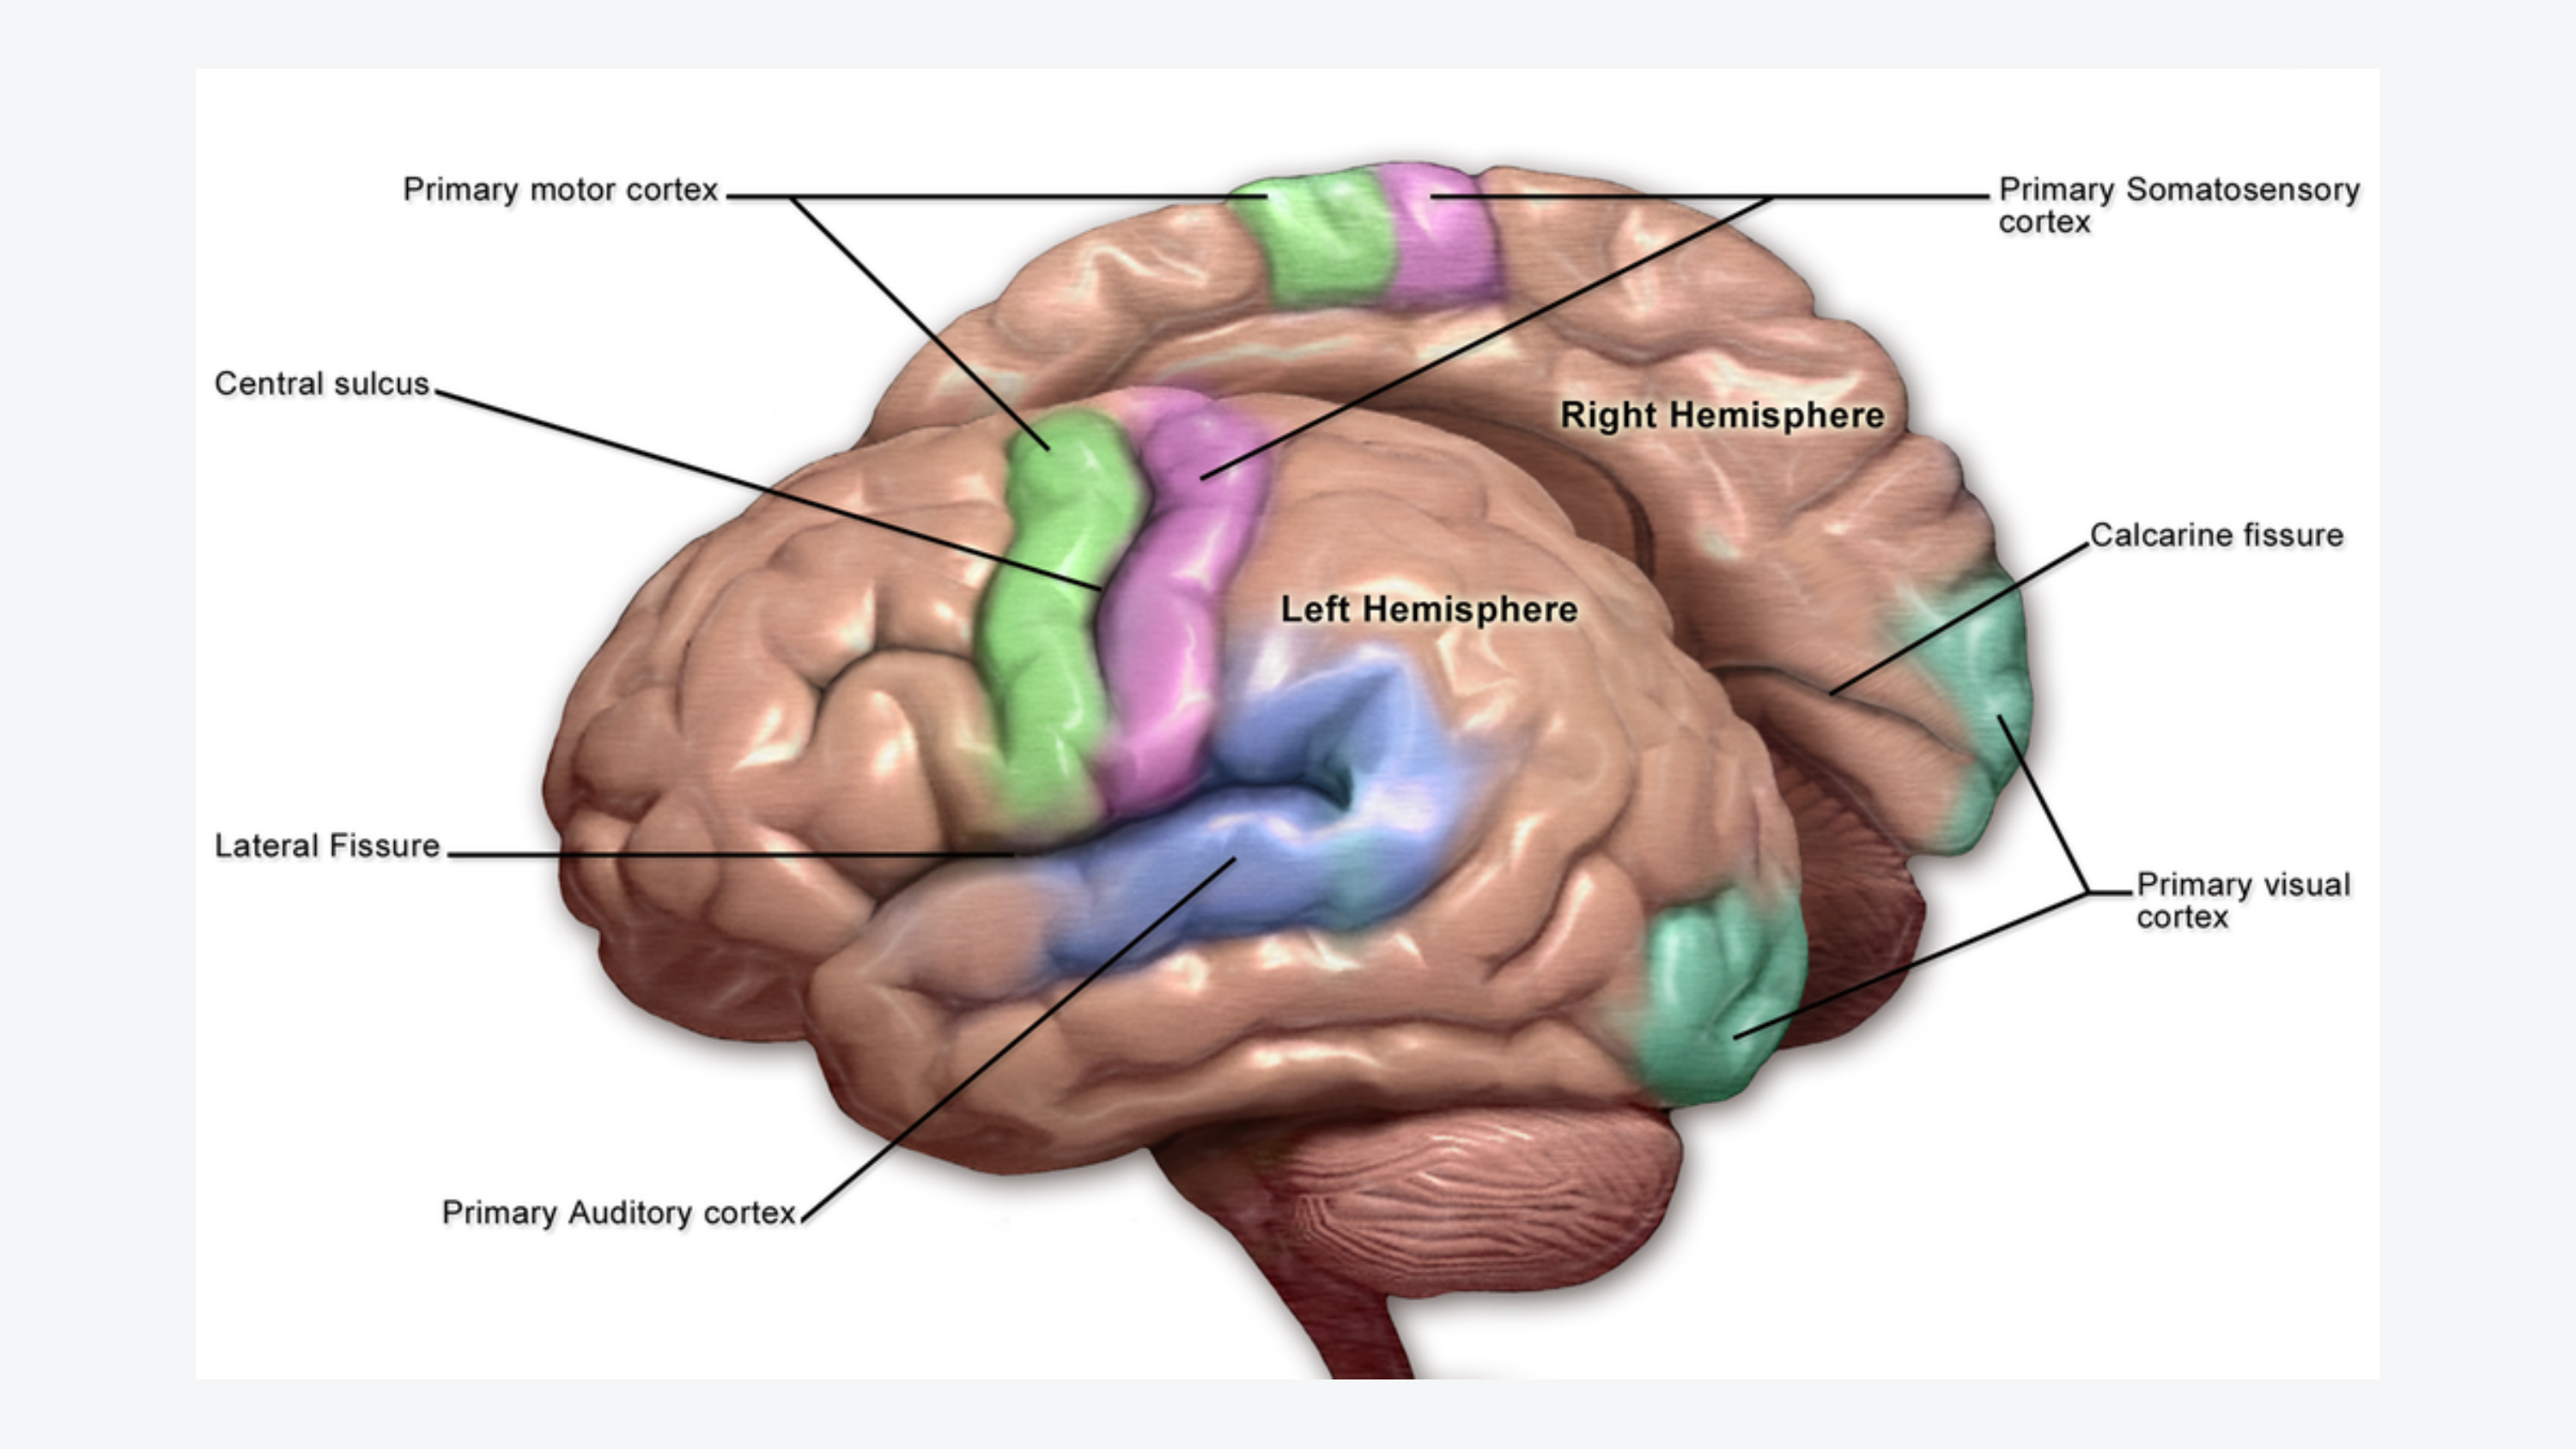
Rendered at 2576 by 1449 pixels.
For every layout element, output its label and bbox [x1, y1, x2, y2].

text_box [196, 69, 2380, 1379]
